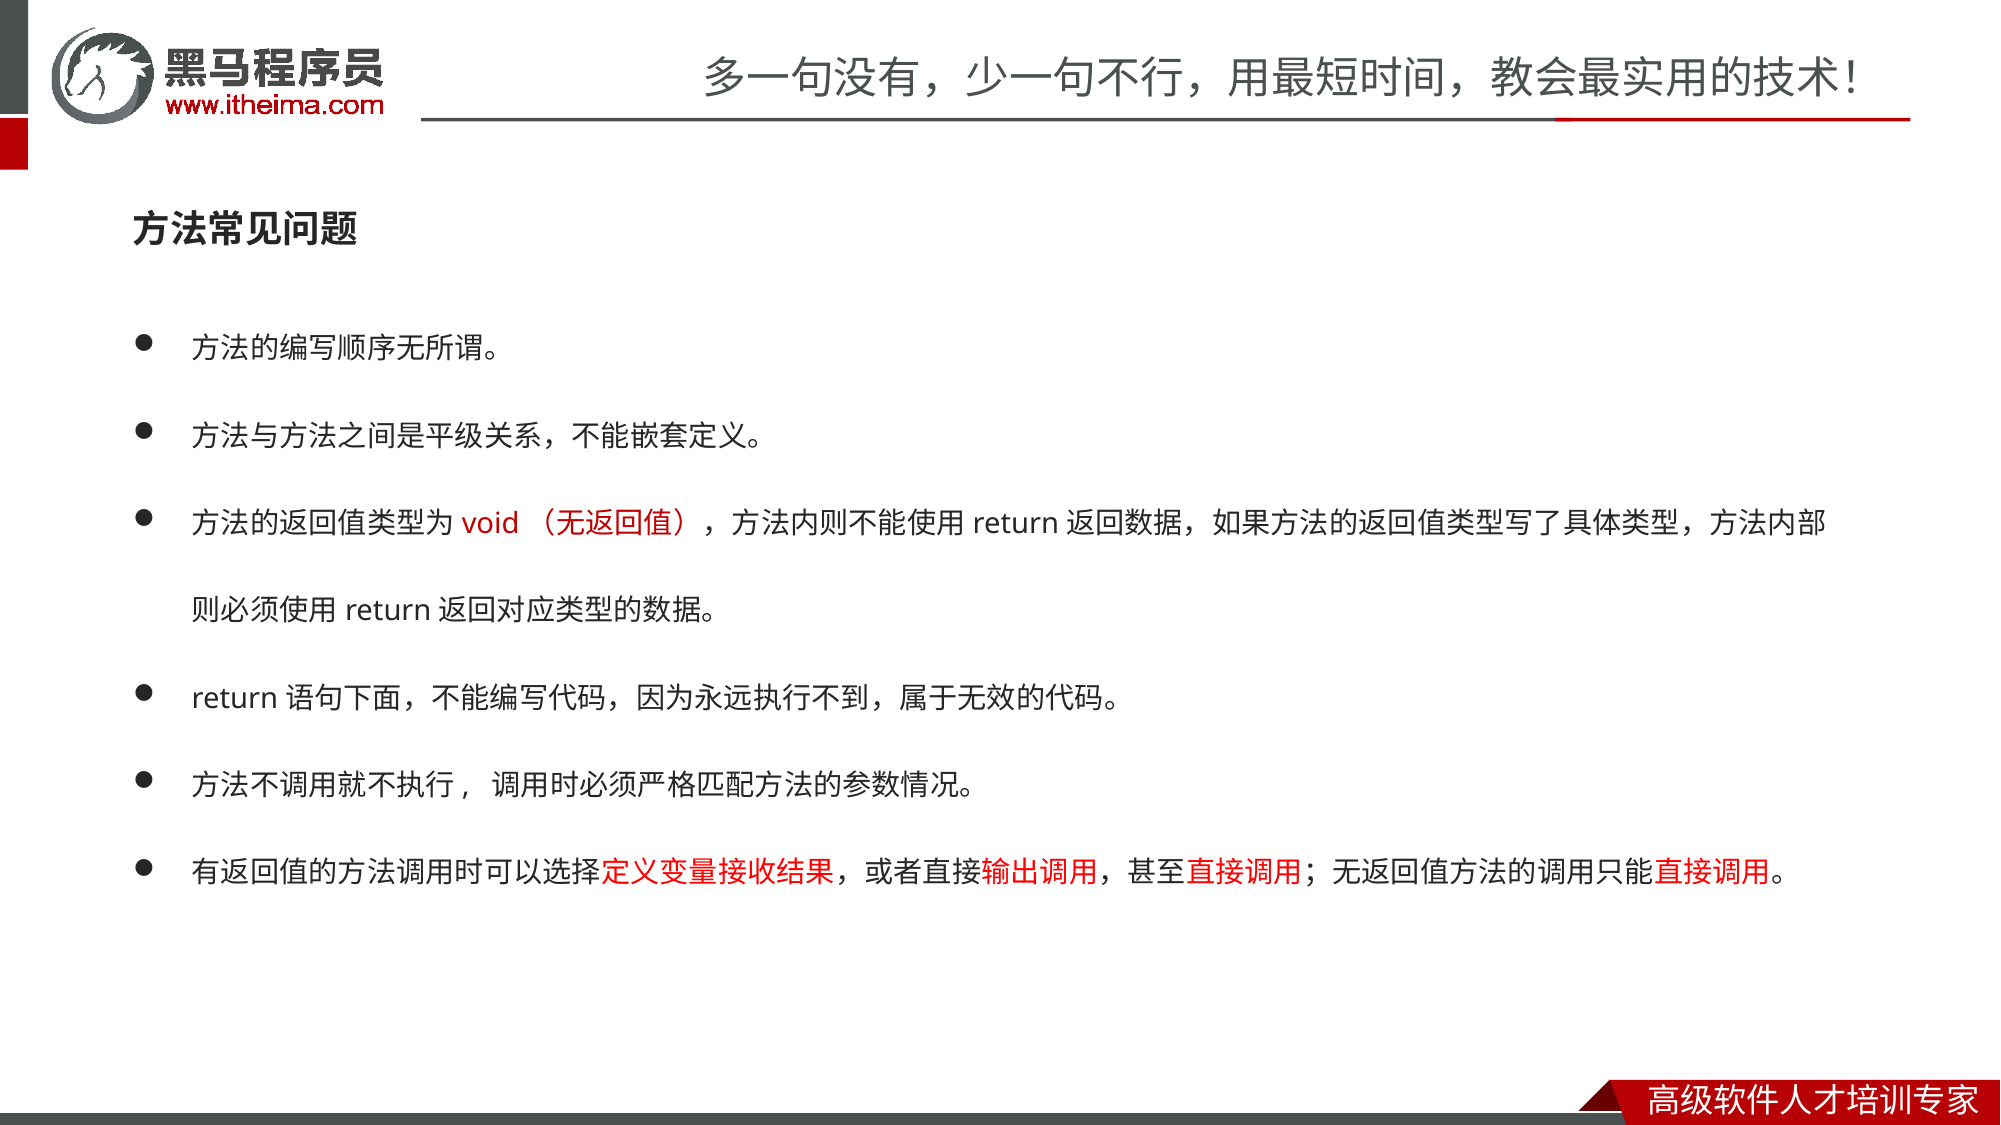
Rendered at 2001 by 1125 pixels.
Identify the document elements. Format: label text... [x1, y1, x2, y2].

picture [50, 26, 384, 125]
text_box 方法常见问题 [118, 184, 1882, 270]
text_box 方法的编写顺序无所谓。 方法与方法之间是平级关系，不能嵌套定义。 方法的返回值类型为void（无返回值），方法内则不能使用return返回数据，如果方法的返回值类型写了具体类型，方法内部则必须使用return返回对应类型的数据。 return语句下面，不能编写代码，因为永远执行不到，属于无效的代码。 方法不调用就不执行, 调用时必须严格匹配方法的参数情况。 有返回值的方法调用时可以选择定义变量接收结果，或者直接输出调用，甚至直接调用；无返回值方法的调用只能直接调用。 [118, 269, 1862, 897]
